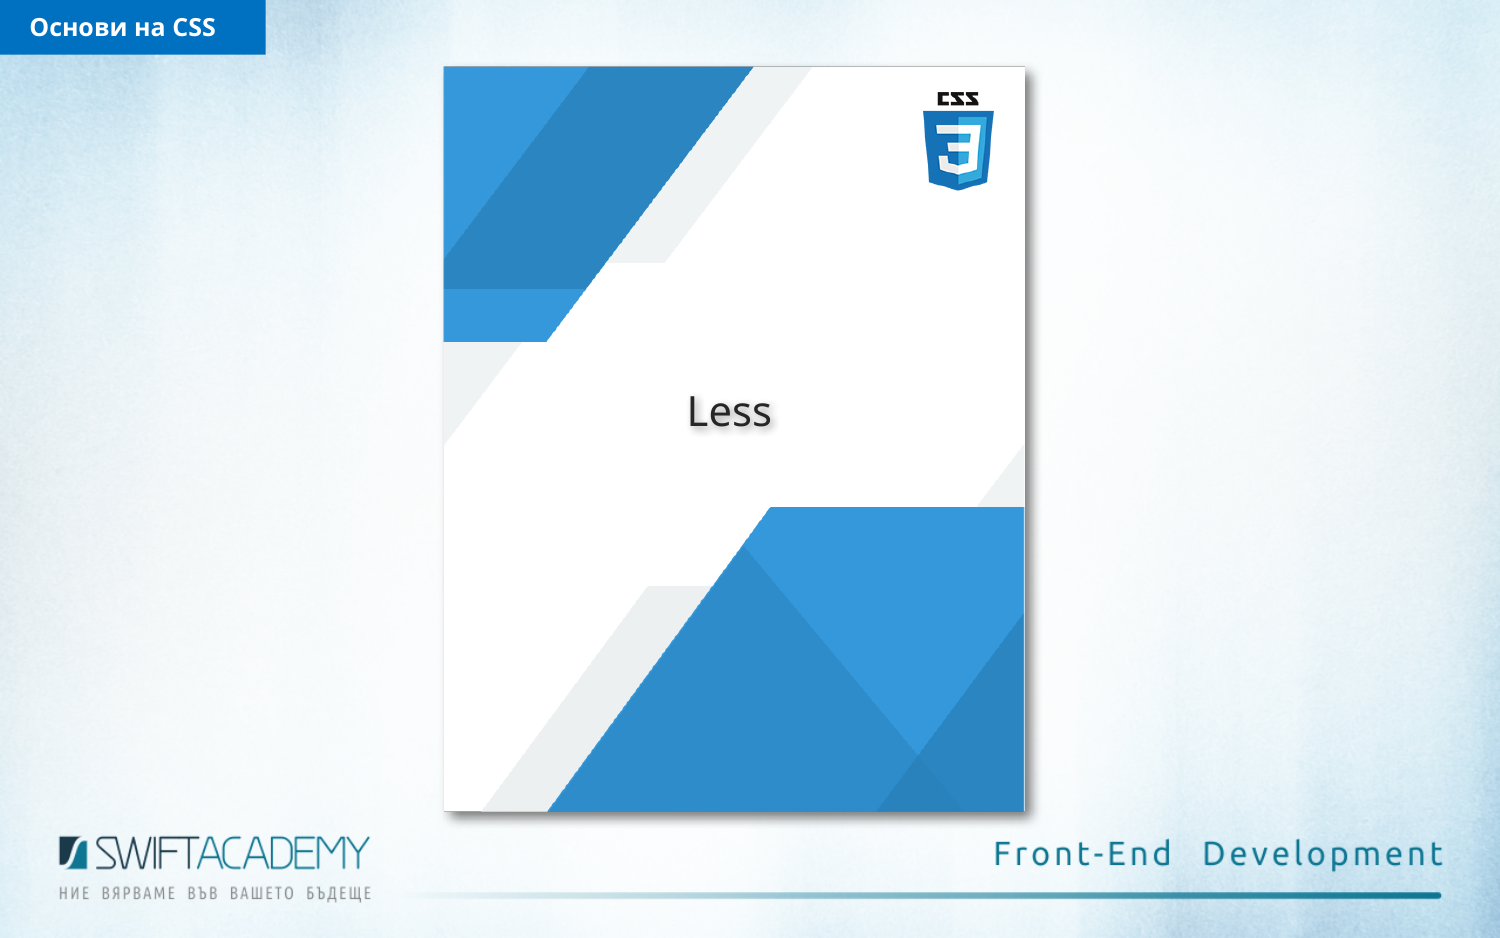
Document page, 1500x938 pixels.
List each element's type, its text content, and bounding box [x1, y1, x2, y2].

text_box Основи на CSS [14, 4, 266, 49]
picture [0, 0, 1500, 938]
text_box [0, 0, 267, 56]
